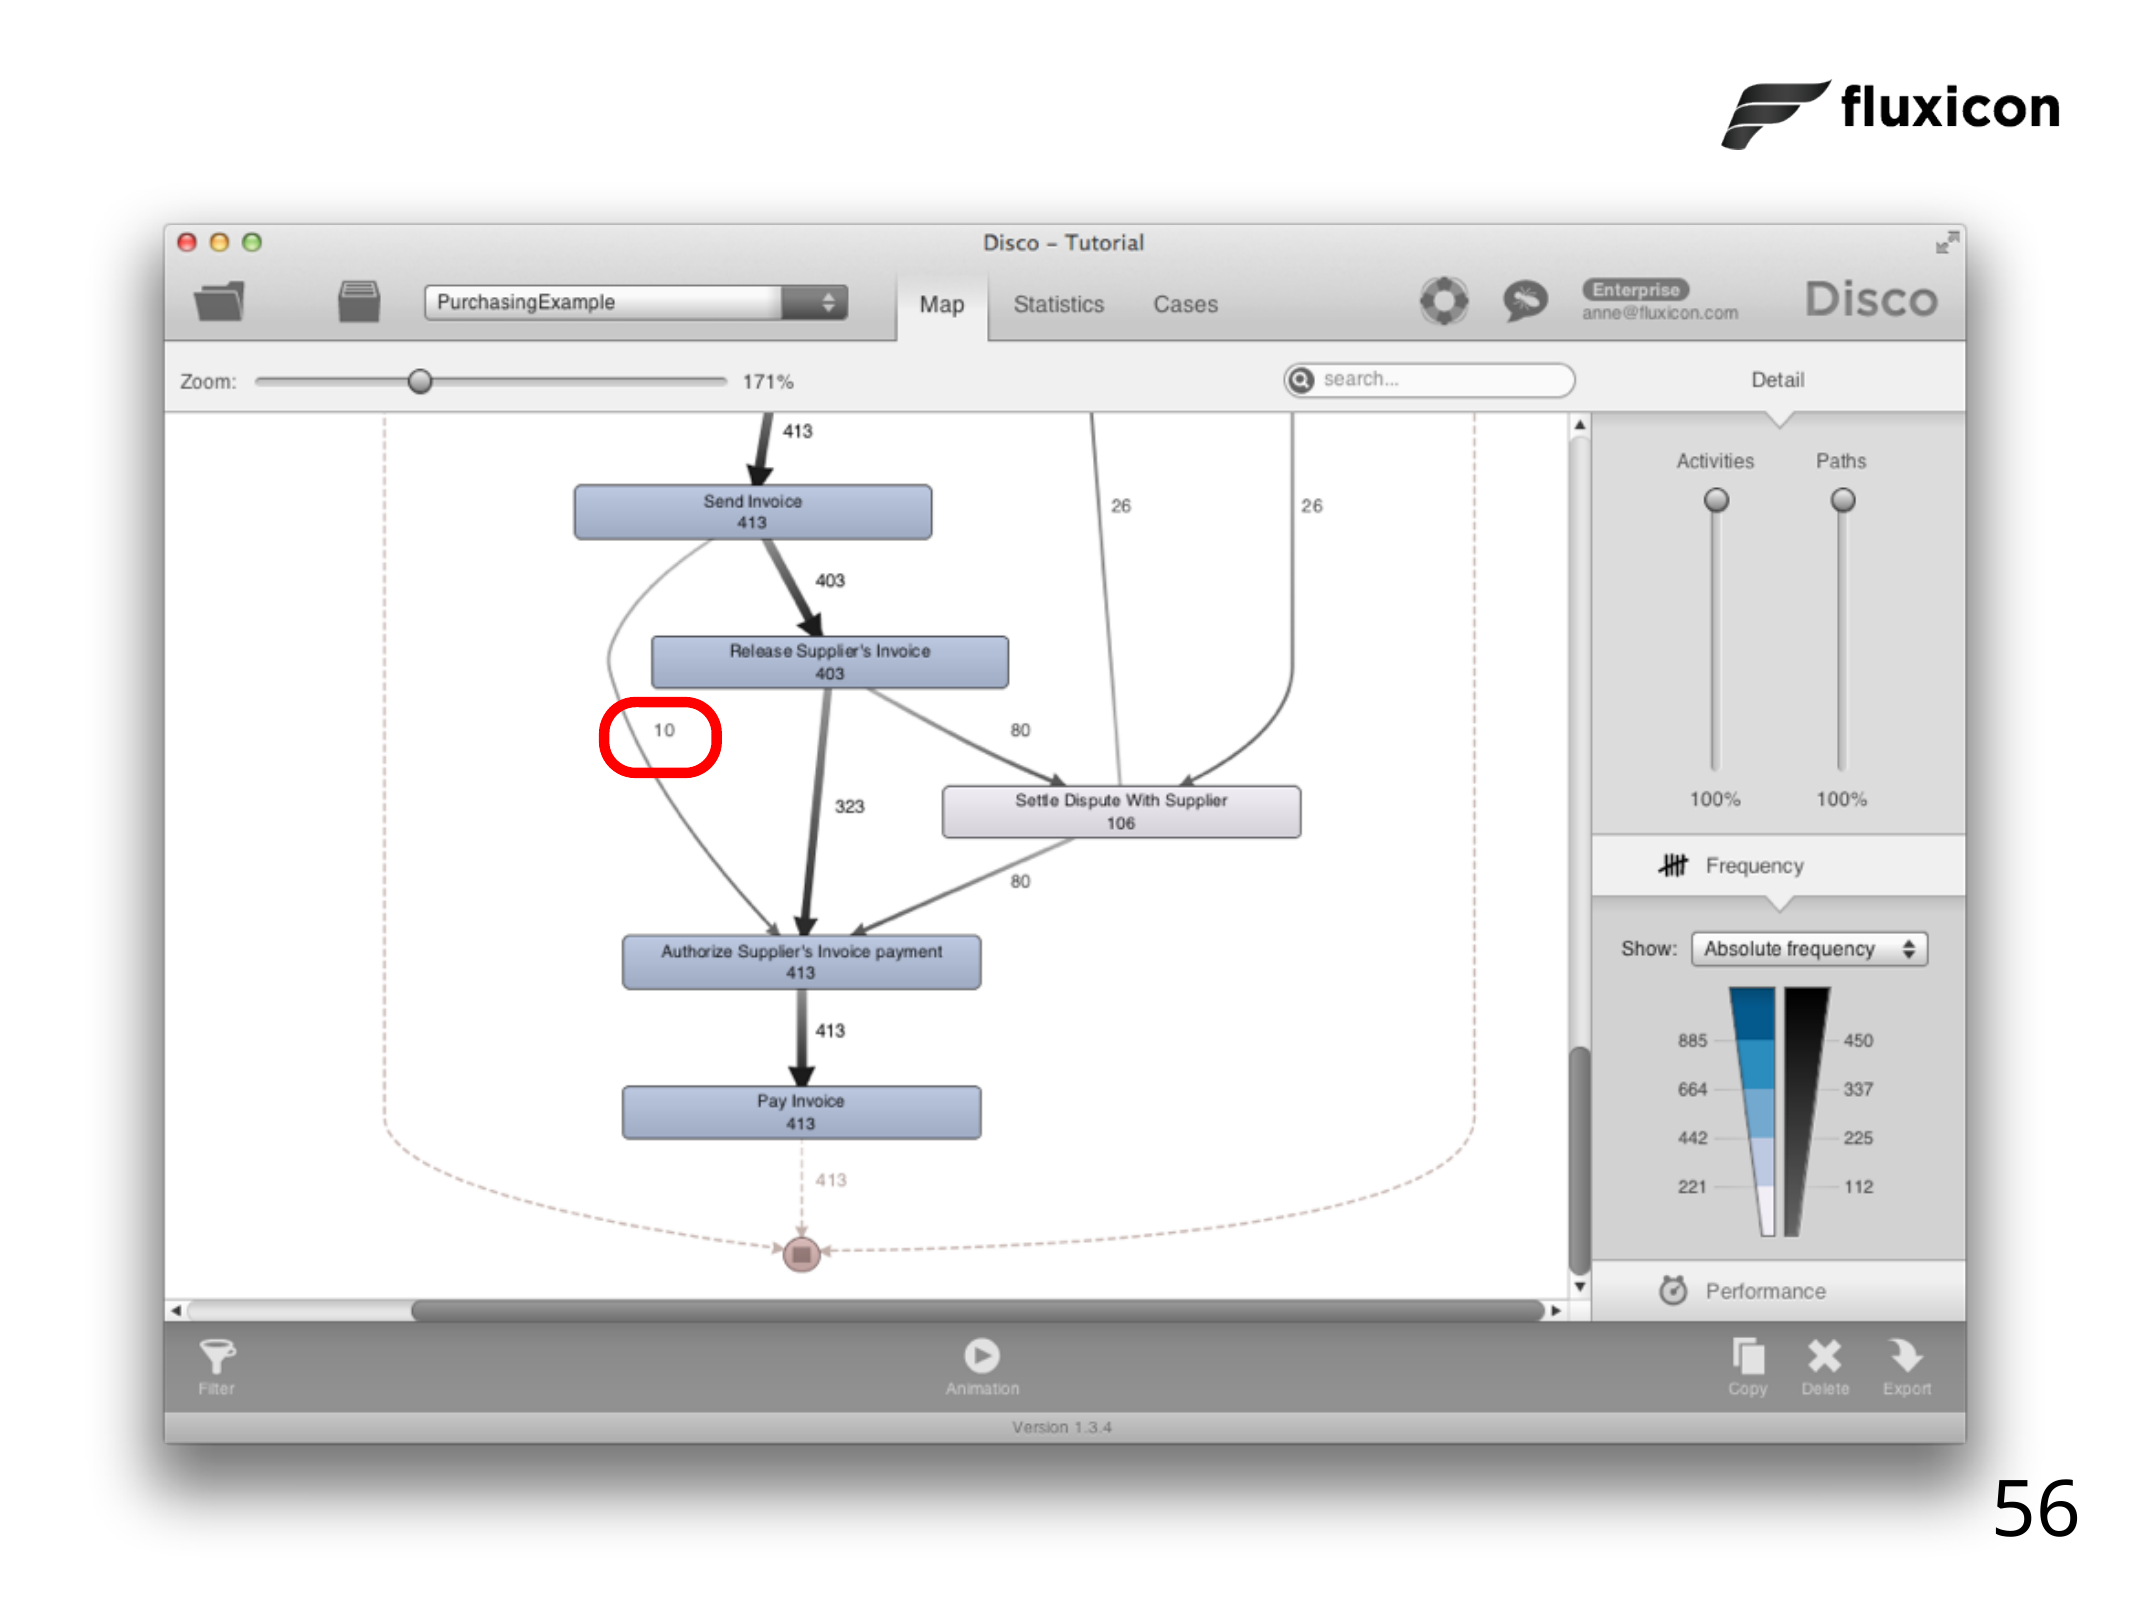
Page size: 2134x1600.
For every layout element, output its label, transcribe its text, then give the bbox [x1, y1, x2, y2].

picture [1721, 78, 2063, 150]
picture [72, 168, 2059, 1572]
text_box 56 [2062, 1450, 2105, 1573]
